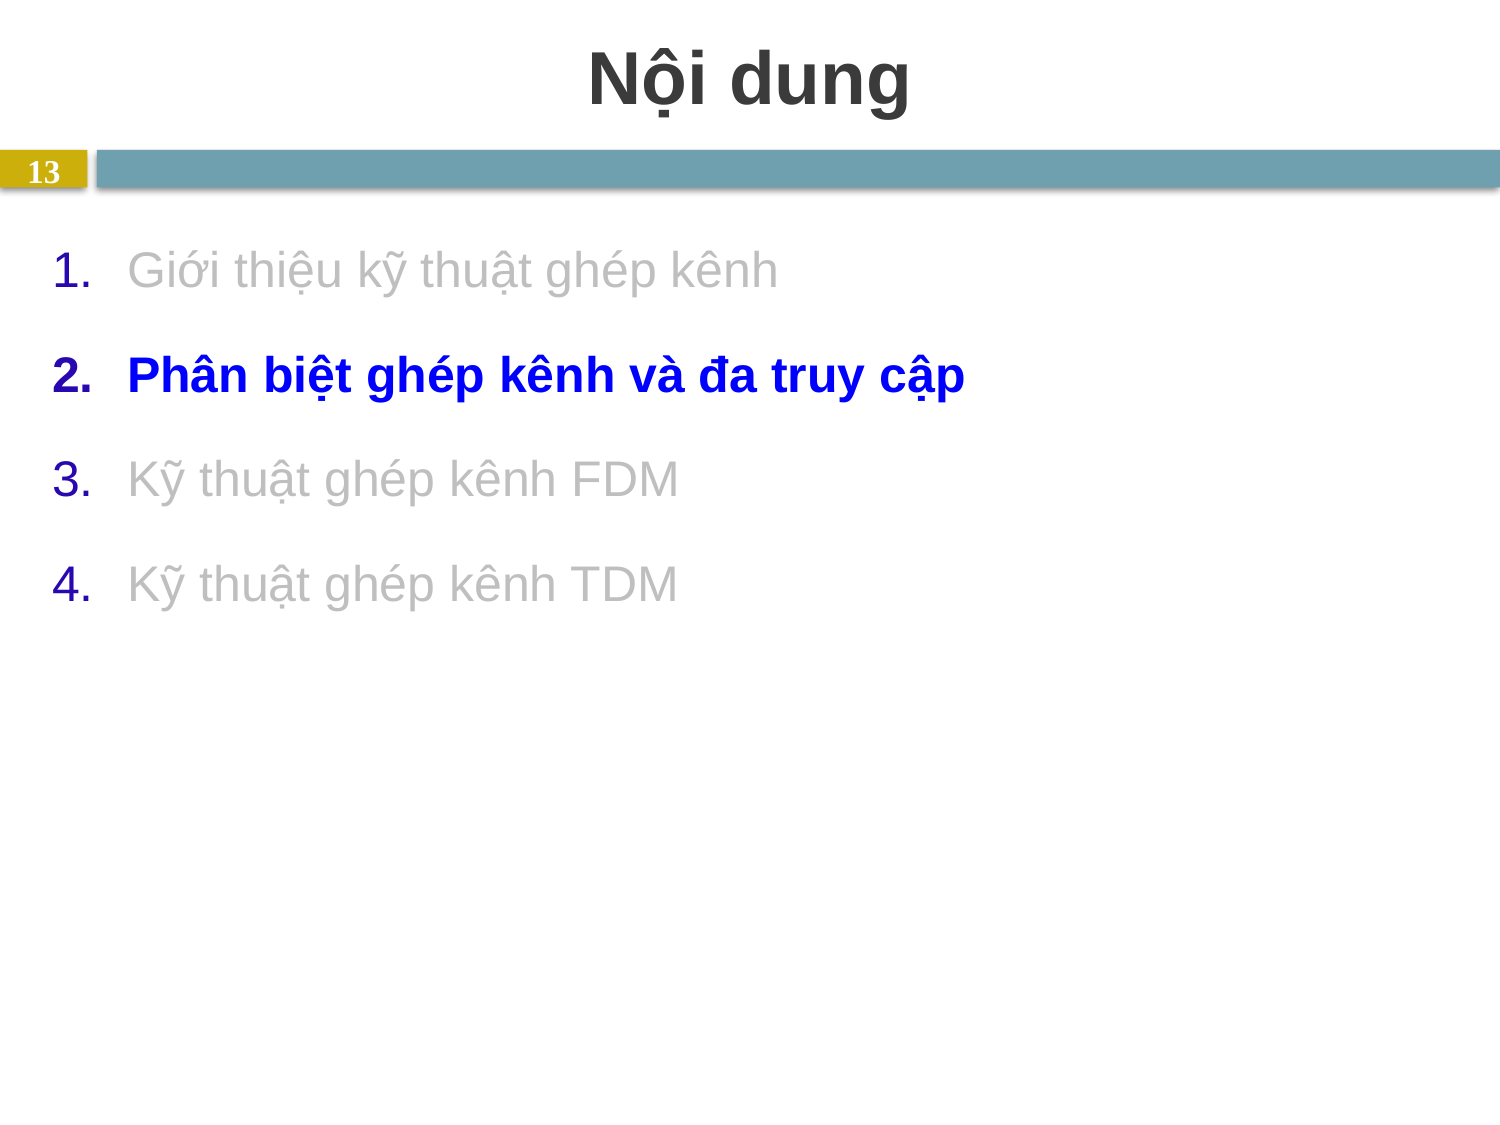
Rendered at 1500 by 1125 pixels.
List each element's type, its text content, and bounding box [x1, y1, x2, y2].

title Nội dung [0, 12, 1500, 138]
slide_number 13 [0, 149, 88, 191]
list Giới thiệu kỹ thuật ghép kênh Phân biệt ghép kênh và đa truy cập Kỹ thuật ghép kênh FDM Kỹ thuật ghép kênh TDM [37, 200, 1463, 1038]
